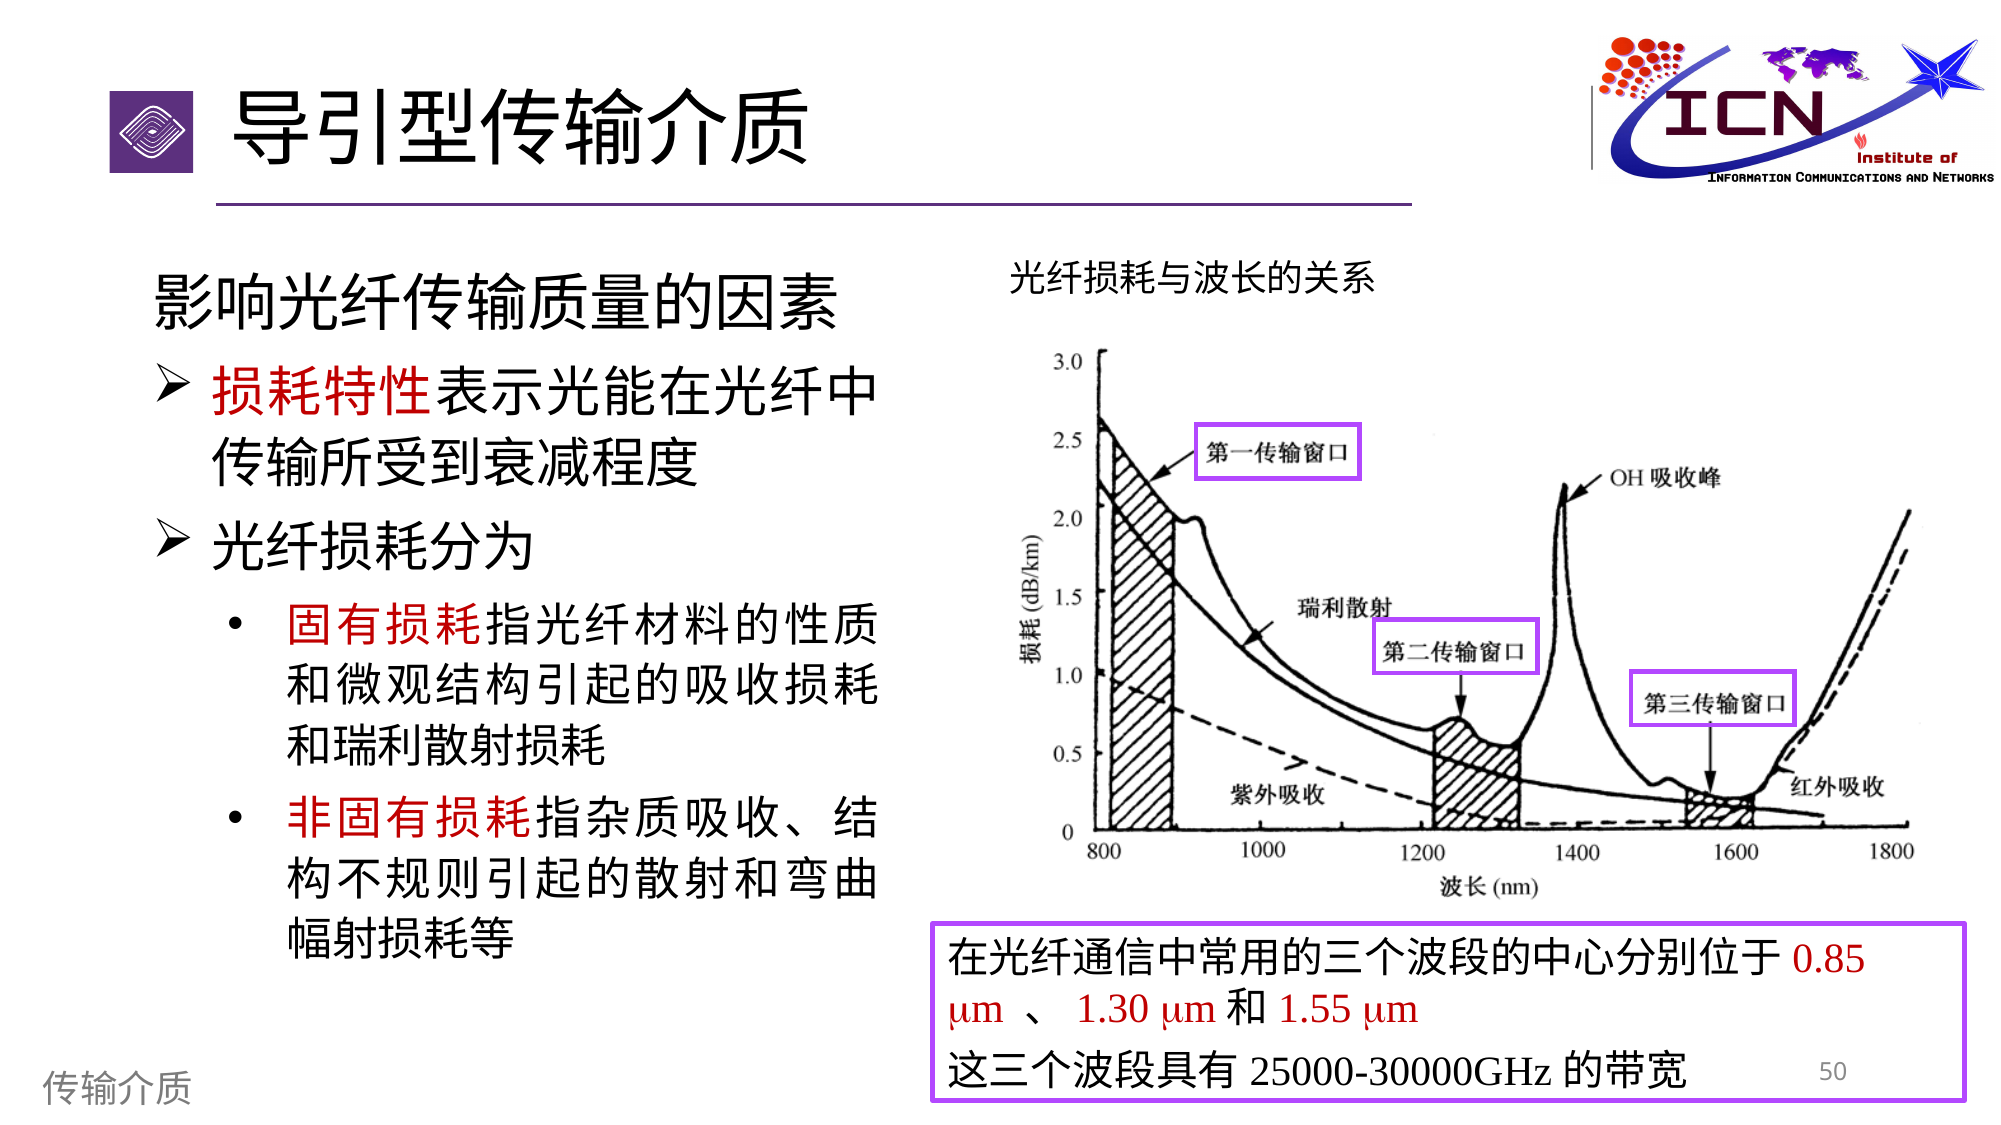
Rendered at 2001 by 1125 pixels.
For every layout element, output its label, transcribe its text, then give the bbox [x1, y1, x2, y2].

text_box 光纤损耗与波长的关系 [994, 247, 1658, 334]
list 影响光纤传输质量的因素 损耗特性表示光能在光纤中传输所受到衰减程度 光纤损耗分为 固有损耗指光纤材料的性质和微观结构引起的吸收损耗和瑞利散射损耗 非固有损耗指杂质吸收、结构不规则引起的散射和弯曲幅射损耗等 [137, 247, 895, 1059]
title 导引型传输介质 [214, 59, 1564, 205]
text_box 传输介质 [0, 1057, 236, 1118]
picture [994, 338, 1945, 906]
text_box 在光纤通信中常用的三个波段的中心分别位于0.85 m 、1.30 m和1.55 m 这三个波段具有25000-30000GHz的带宽 [932, 923, 1965, 1101]
picture [1598, 35, 1996, 184]
